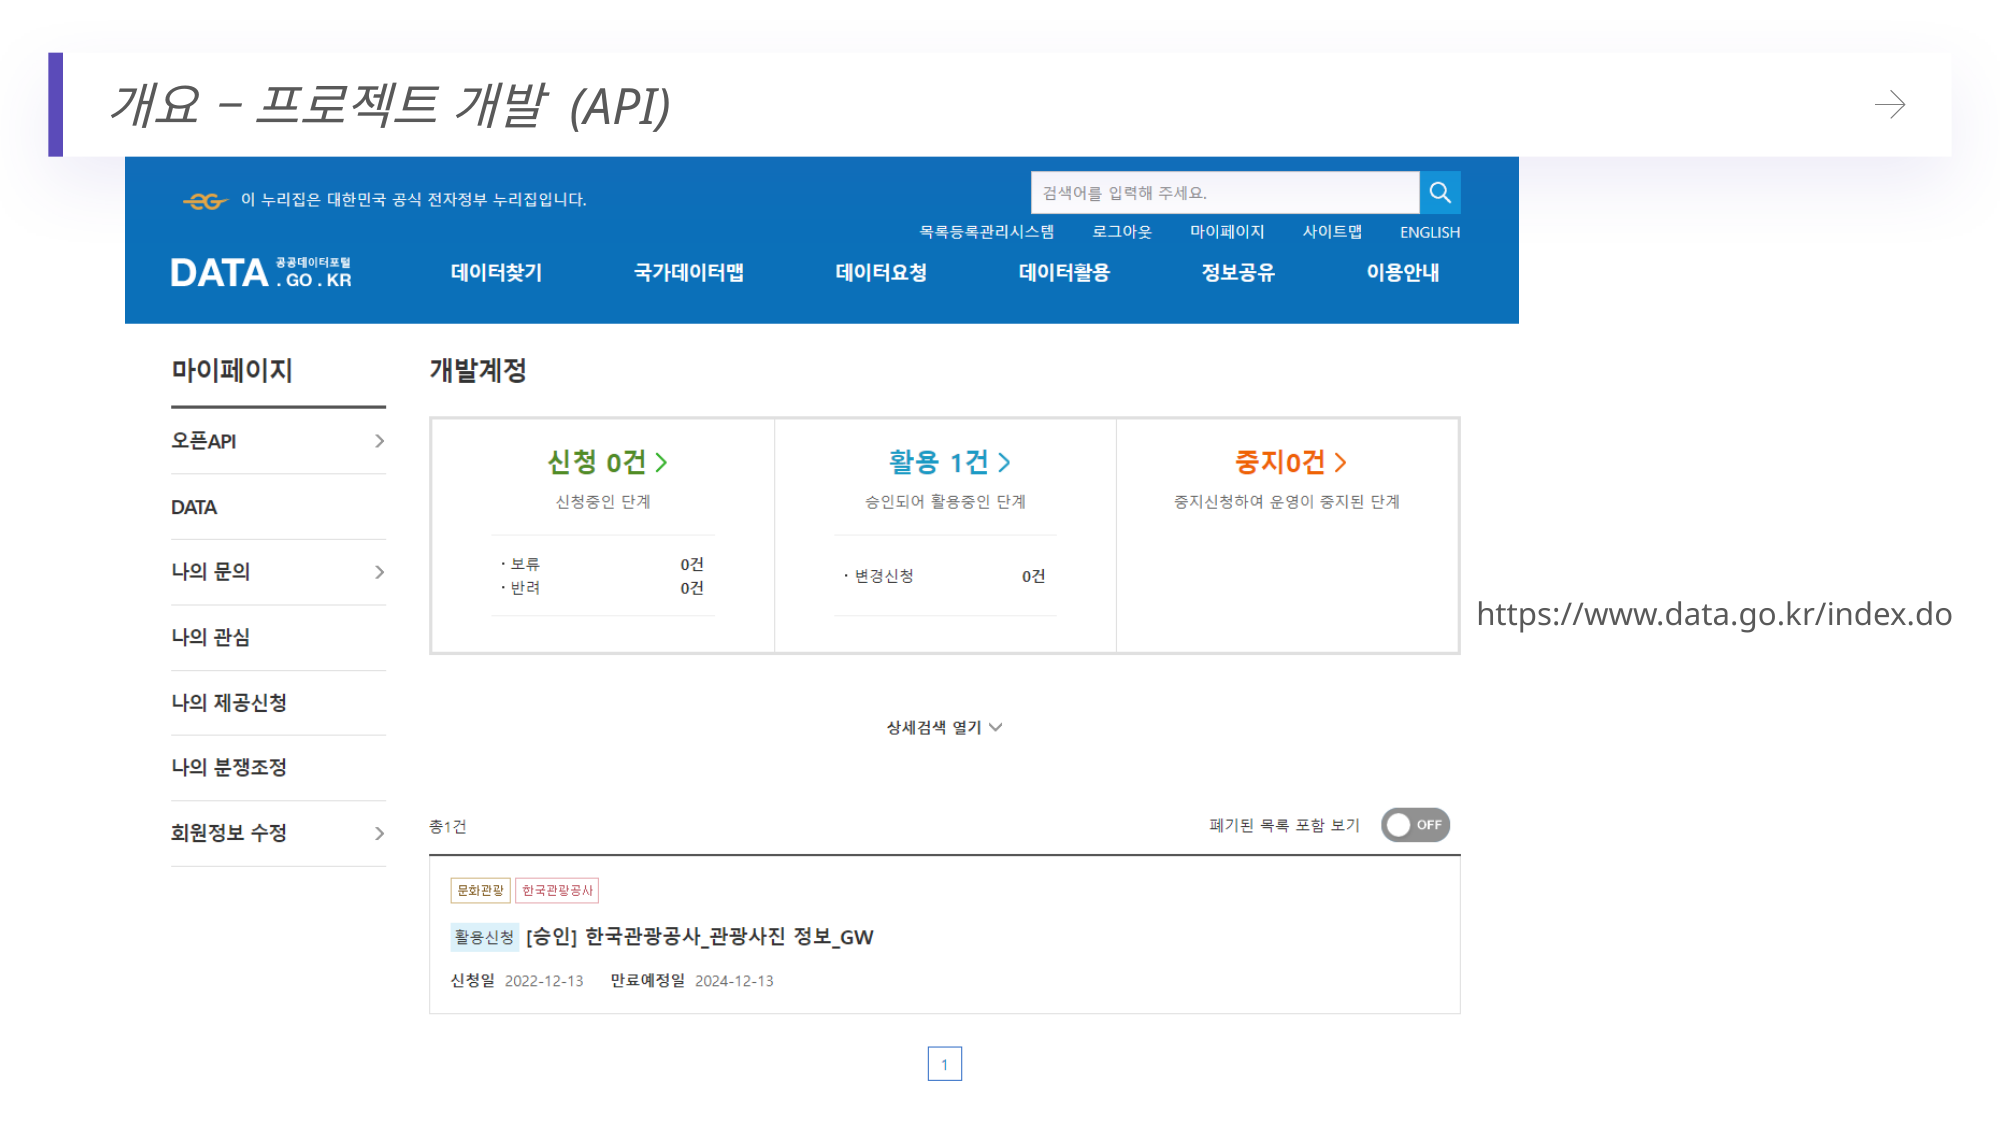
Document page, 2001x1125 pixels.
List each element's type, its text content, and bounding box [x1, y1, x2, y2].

text_box [47, 52, 64, 158]
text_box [1875, 90, 1905, 119]
text_box https://www.data.go.kr/index.do [1519, 568, 1969, 640]
text_box 개요 – 프로젝트 개발 (API) [64, 52, 1953, 158]
picture [125, 156, 1519, 1110]
